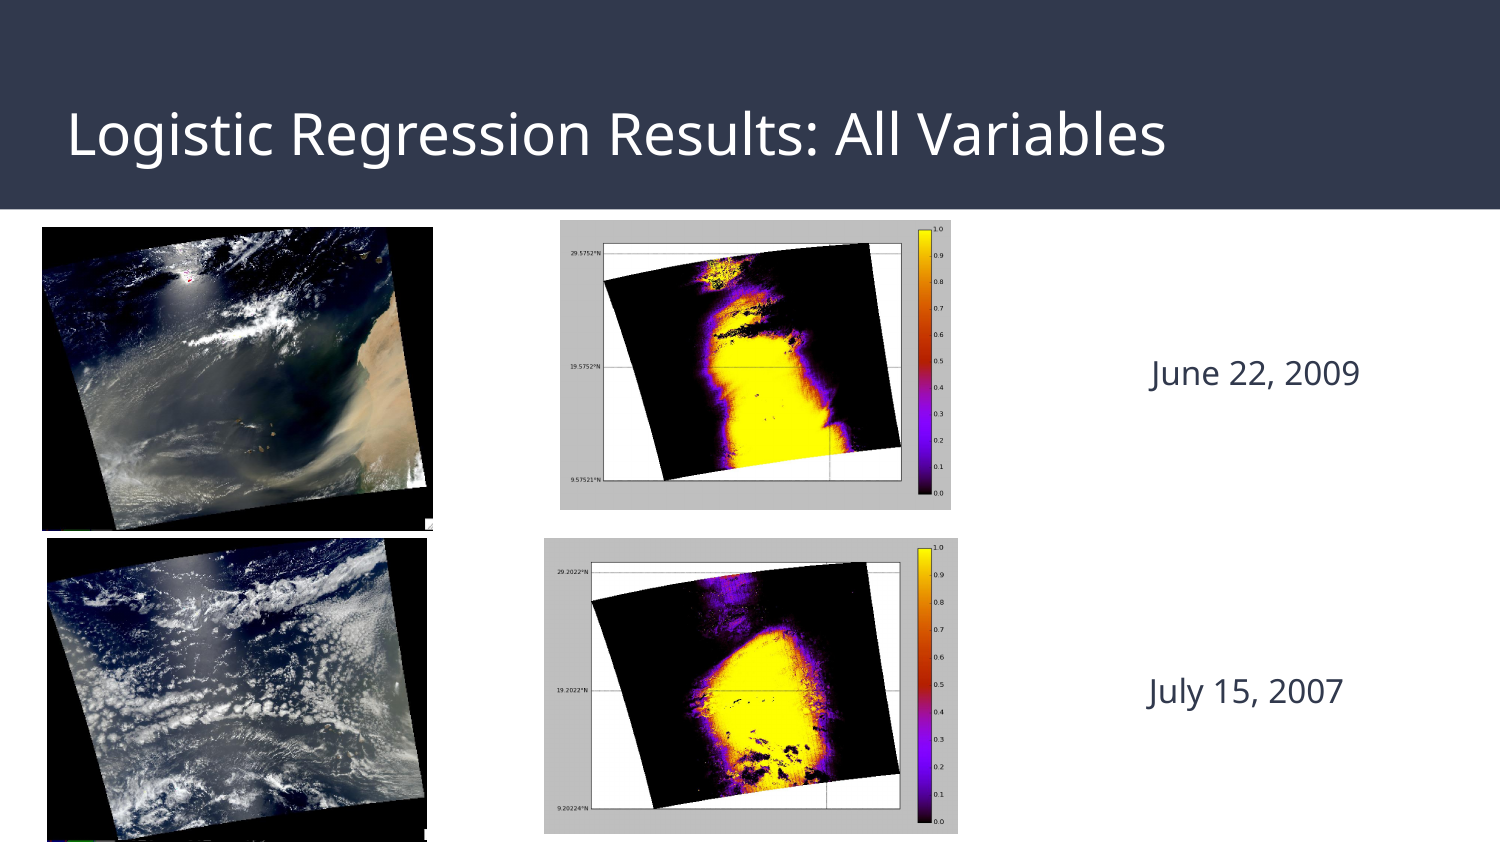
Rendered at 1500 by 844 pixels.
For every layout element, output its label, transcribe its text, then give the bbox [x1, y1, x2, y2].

text_box June 22, 2009 [1084, 337, 1428, 420]
picture [47, 538, 428, 843]
title Logistic Regression Results: All Variables [51, 82, 1449, 185]
picture [544, 538, 959, 834]
picture [41, 226, 433, 531]
text_box July 15, 2007 [1075, 648, 1418, 733]
picture [560, 219, 952, 510]
